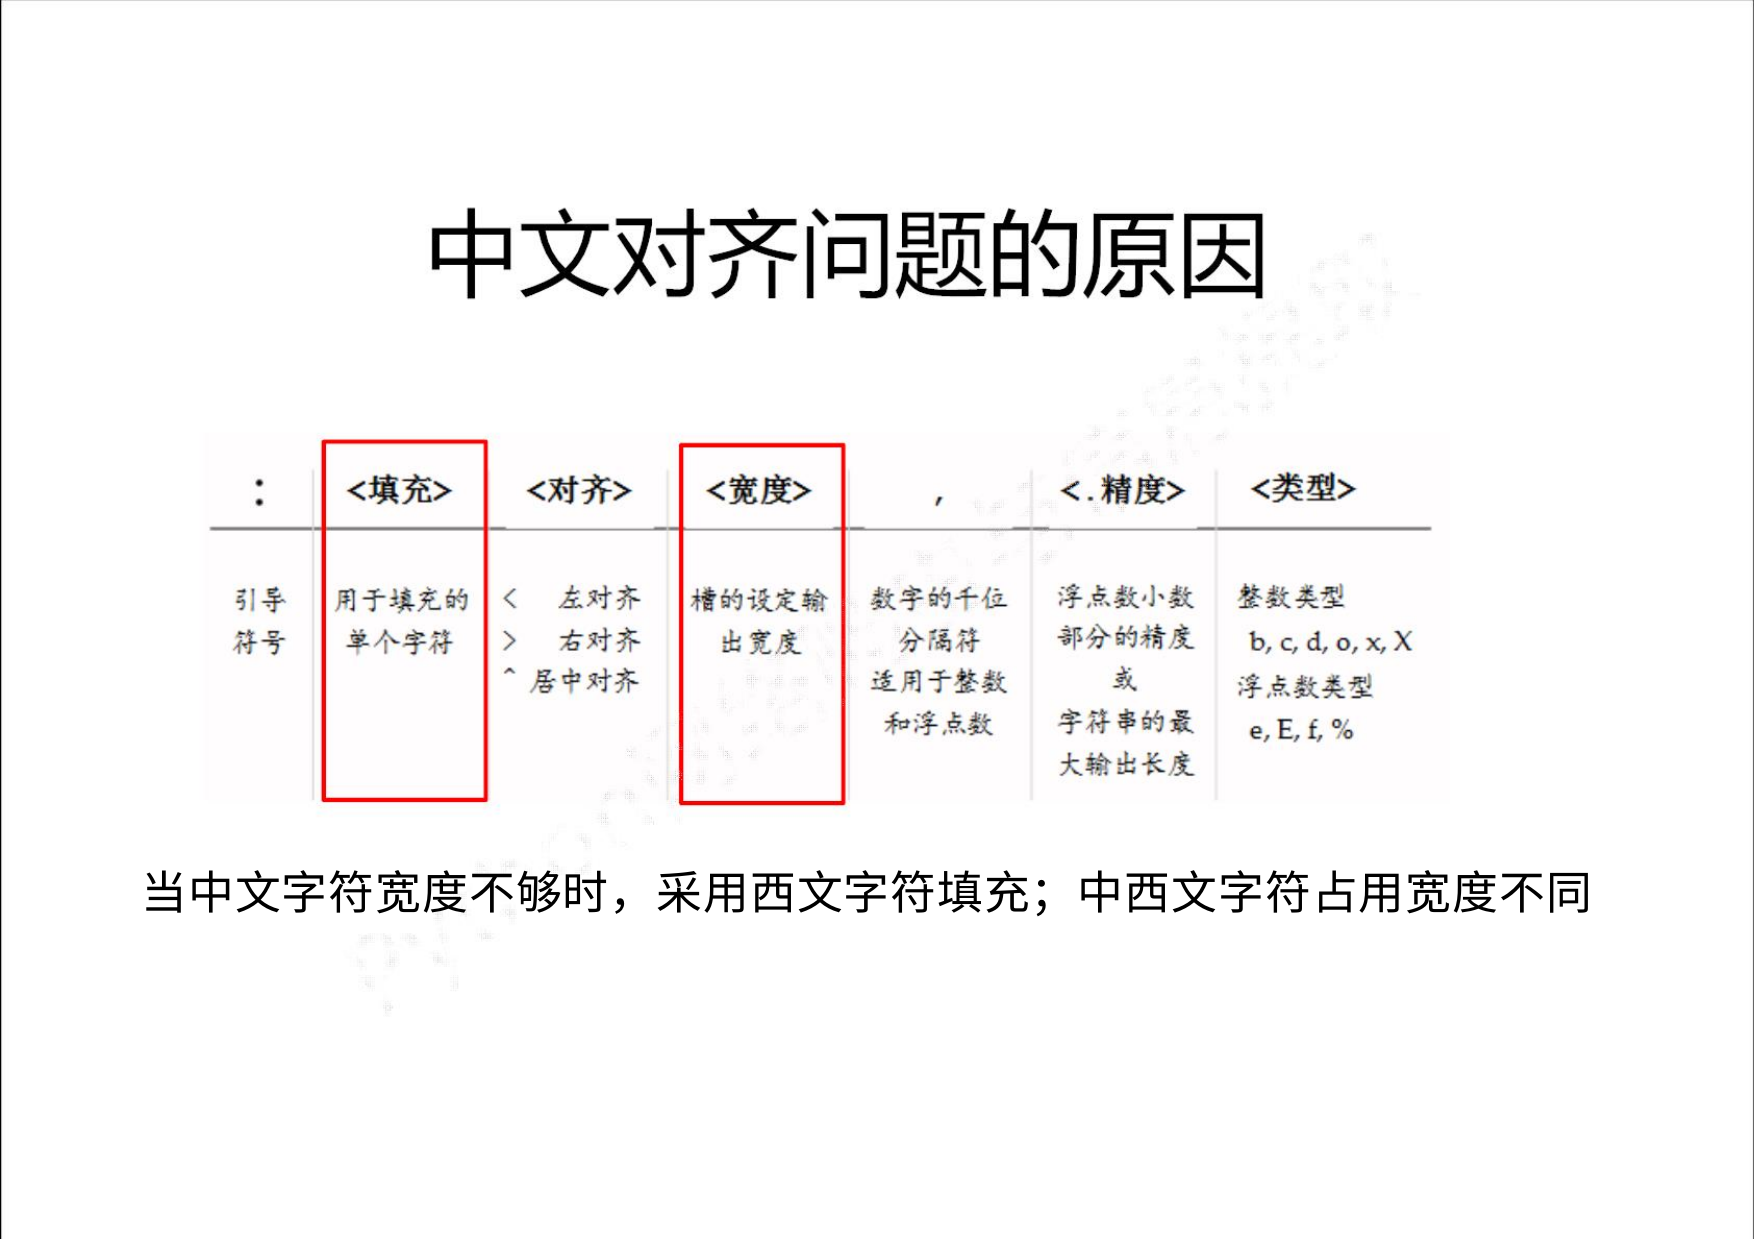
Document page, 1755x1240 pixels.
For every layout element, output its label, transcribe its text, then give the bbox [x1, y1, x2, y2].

text_box [0, 0, 1754, 1239]
text_box 当中文字符宽度不够时，采用西文字符填充；中西文字符占用宽度不同 [141, 858, 1622, 919]
